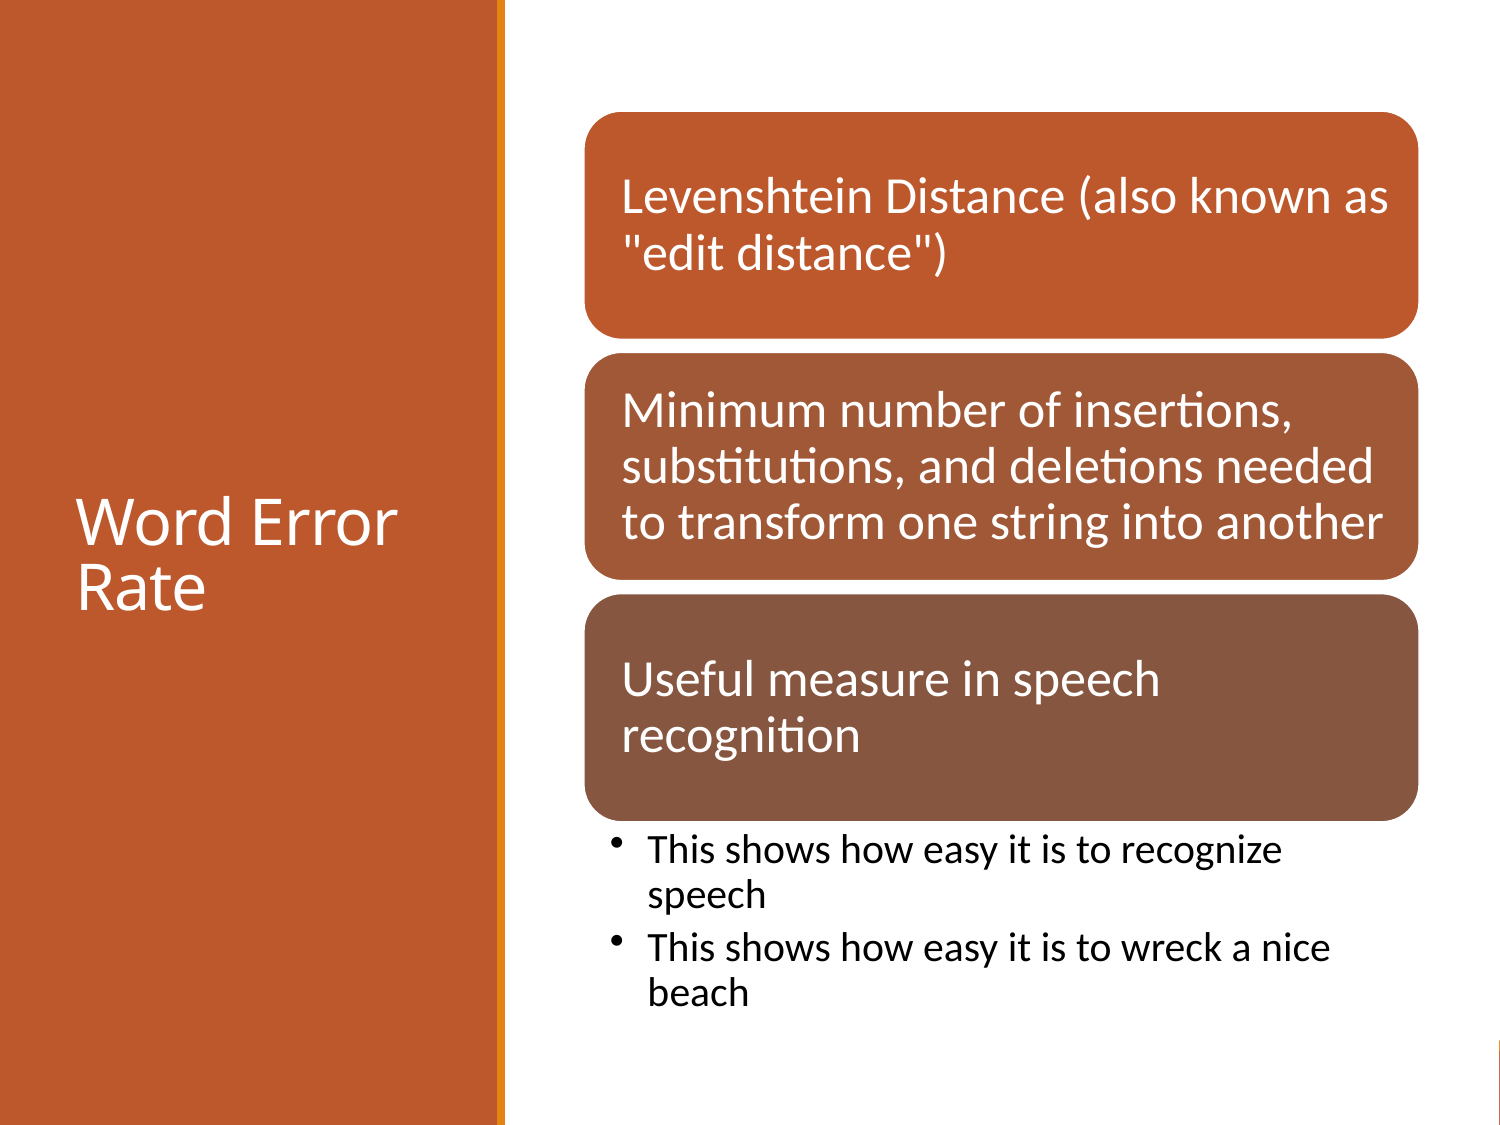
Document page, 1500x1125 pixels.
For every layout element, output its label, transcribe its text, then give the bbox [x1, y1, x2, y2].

text_box [496, 0, 506, 281]
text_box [582, 104, 1421, 1033]
text_box [506, 0, 1500, 1125]
text_box [496, 295, 506, 1125]
title Word Error Rate [60, 84, 441, 1032]
text_box [0, 0, 496, 1125]
